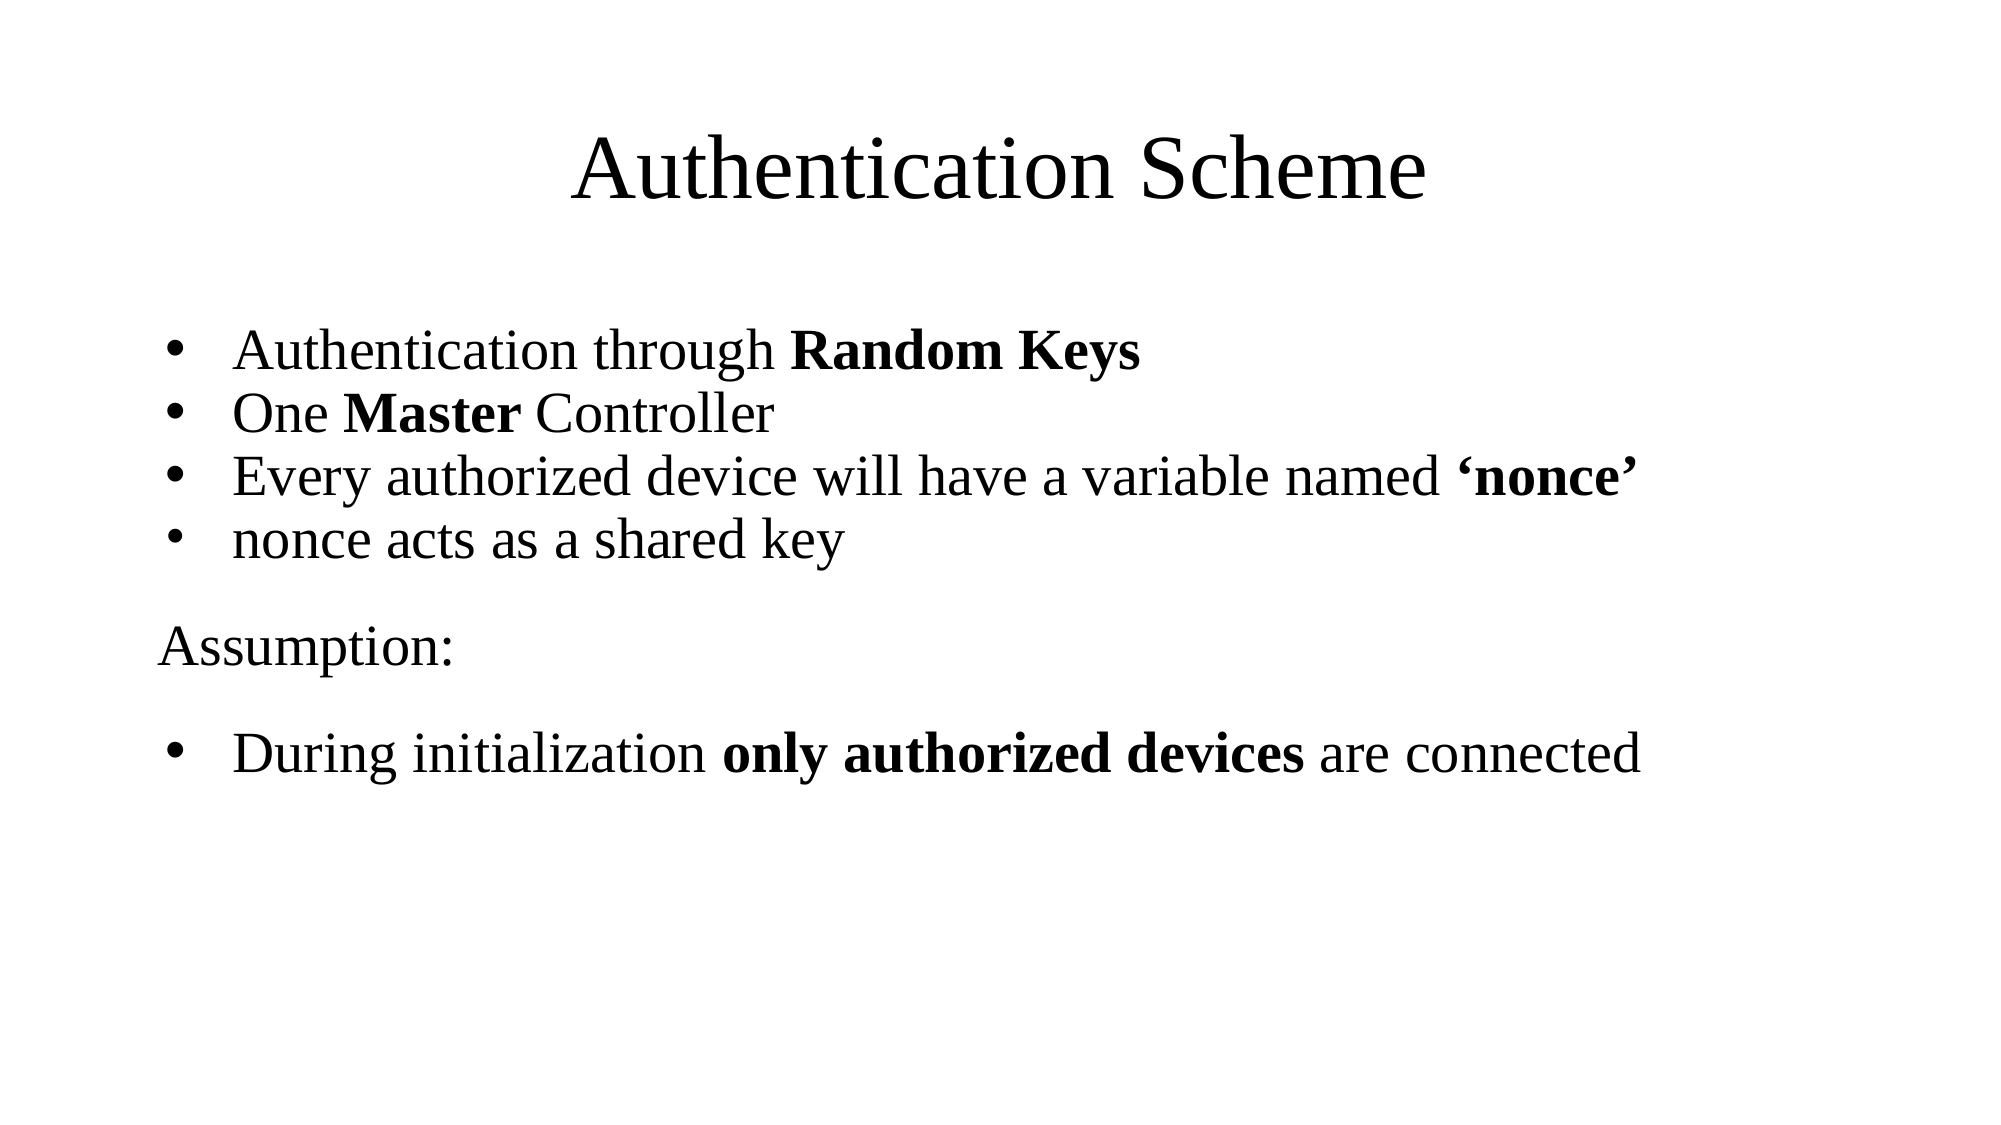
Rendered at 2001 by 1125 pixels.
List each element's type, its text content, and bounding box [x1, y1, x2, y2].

title Authentication Scheme [137, 59, 1863, 278]
list Authentication through Random Keys One Master Controller Every authorized device will have a variable named ‘nonce’ nonce acts as a shared key Assumption: During initialization only authorized devices are connected [137, 299, 1863, 1014]
